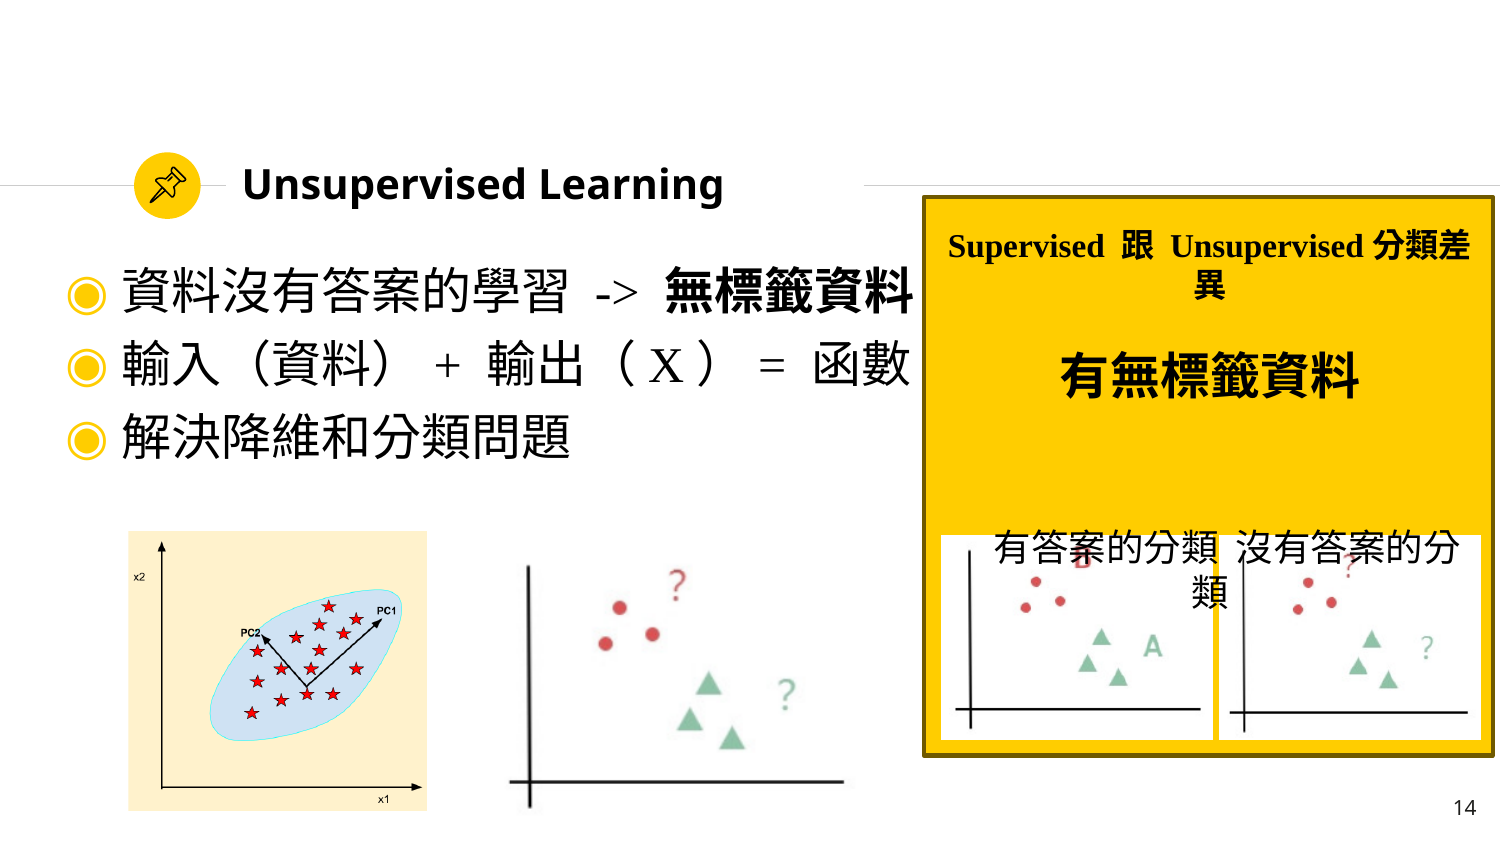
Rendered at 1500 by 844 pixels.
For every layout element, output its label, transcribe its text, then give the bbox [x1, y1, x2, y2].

text_box Supervised 跟 Unsupervised分類差異 有無標籤資料 有答案的分類 沒有答案的分類 [926, 217, 1494, 622]
text_box [922, 195, 1495, 758]
picture [1218, 535, 1481, 741]
picture [494, 544, 864, 820]
list 資料沒有答案的學習 -> 無標籤資料 輸入（資料）+ 輸出（X）= 函數 解決降維和分類問題 [50, 244, 922, 756]
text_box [150, 166, 186, 203]
title Unsupervised Learning [226, 146, 863, 219]
picture [128, 531, 427, 811]
slide_number 14 [1401, 779, 1492, 844]
picture [941, 535, 1213, 741]
